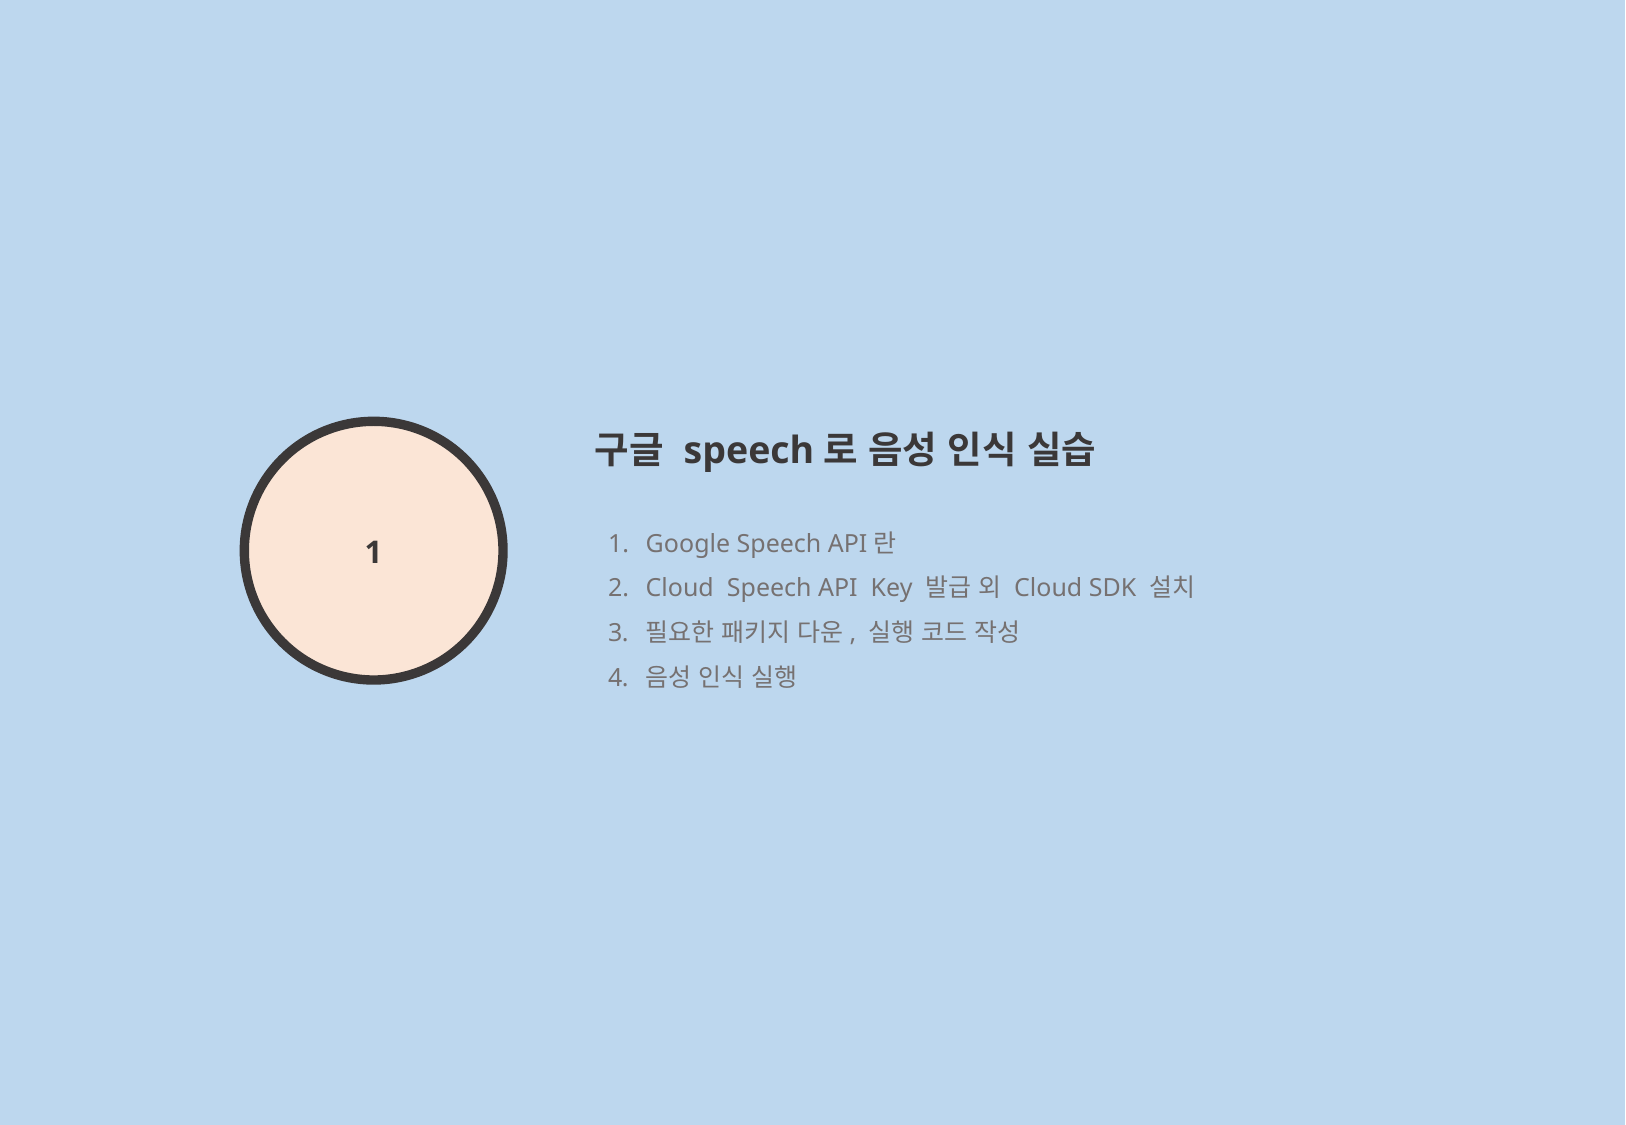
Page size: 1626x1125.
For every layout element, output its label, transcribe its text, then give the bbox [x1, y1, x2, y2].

text_box [243, 420, 505, 682]
text_box [0, 0, 1625, 1125]
text_box 구글 speech로 음성 인식 실습 [554, 396, 1122, 479]
text_box 1 [267, 506, 480, 578]
text_box Google Speech API란 Cloud Speech API Key 발급 외 Cloud SDK 설치 필요한 패키지 다운, 실행 코드 작성 음성 인식 실행 [593, 504, 1247, 699]
